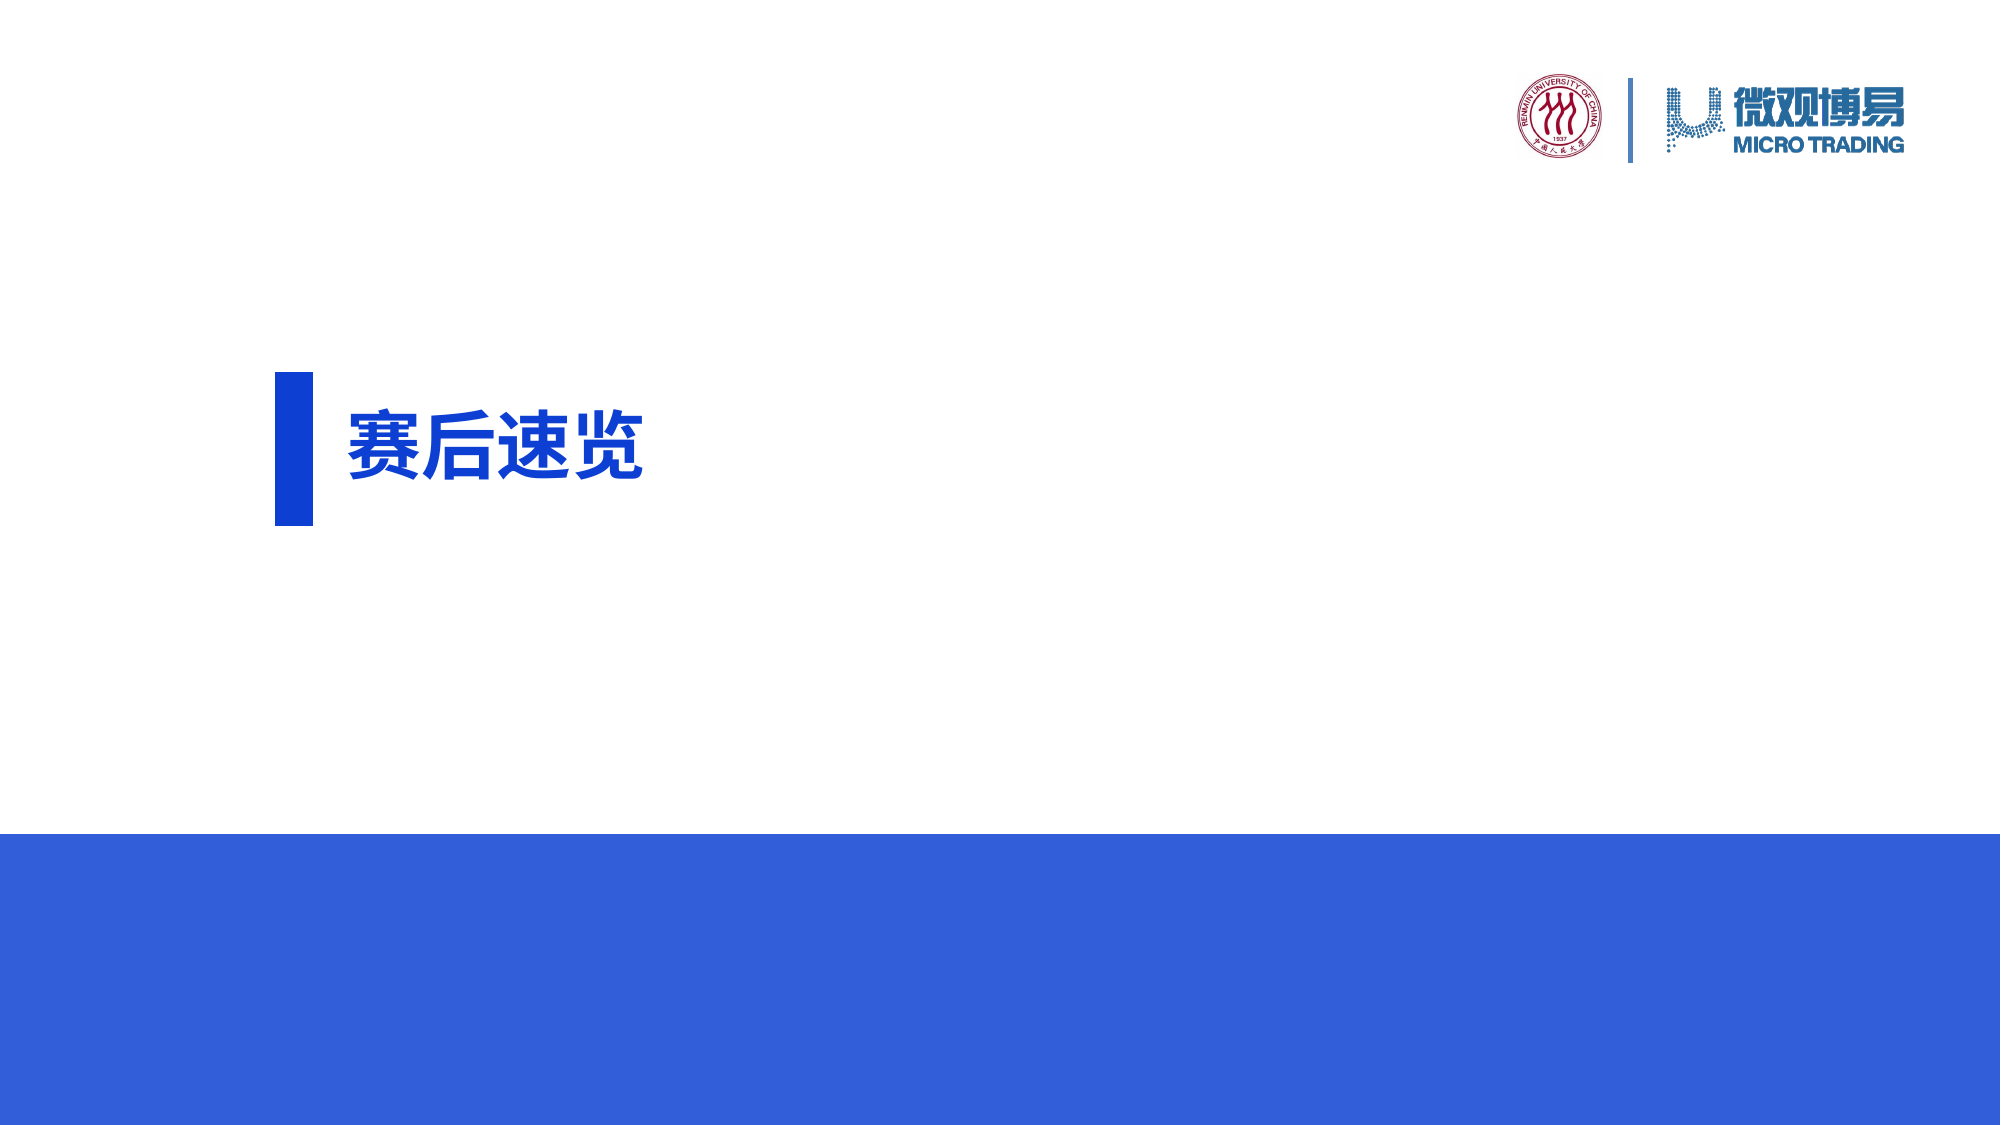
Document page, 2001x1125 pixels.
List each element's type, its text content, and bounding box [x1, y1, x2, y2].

picture [0, 833, 2000, 1125]
picture [274, 372, 313, 526]
picture [1647, 66, 1904, 173]
text_box 赛后速览 [346, 398, 1249, 563]
picture [1516, 73, 1603, 159]
